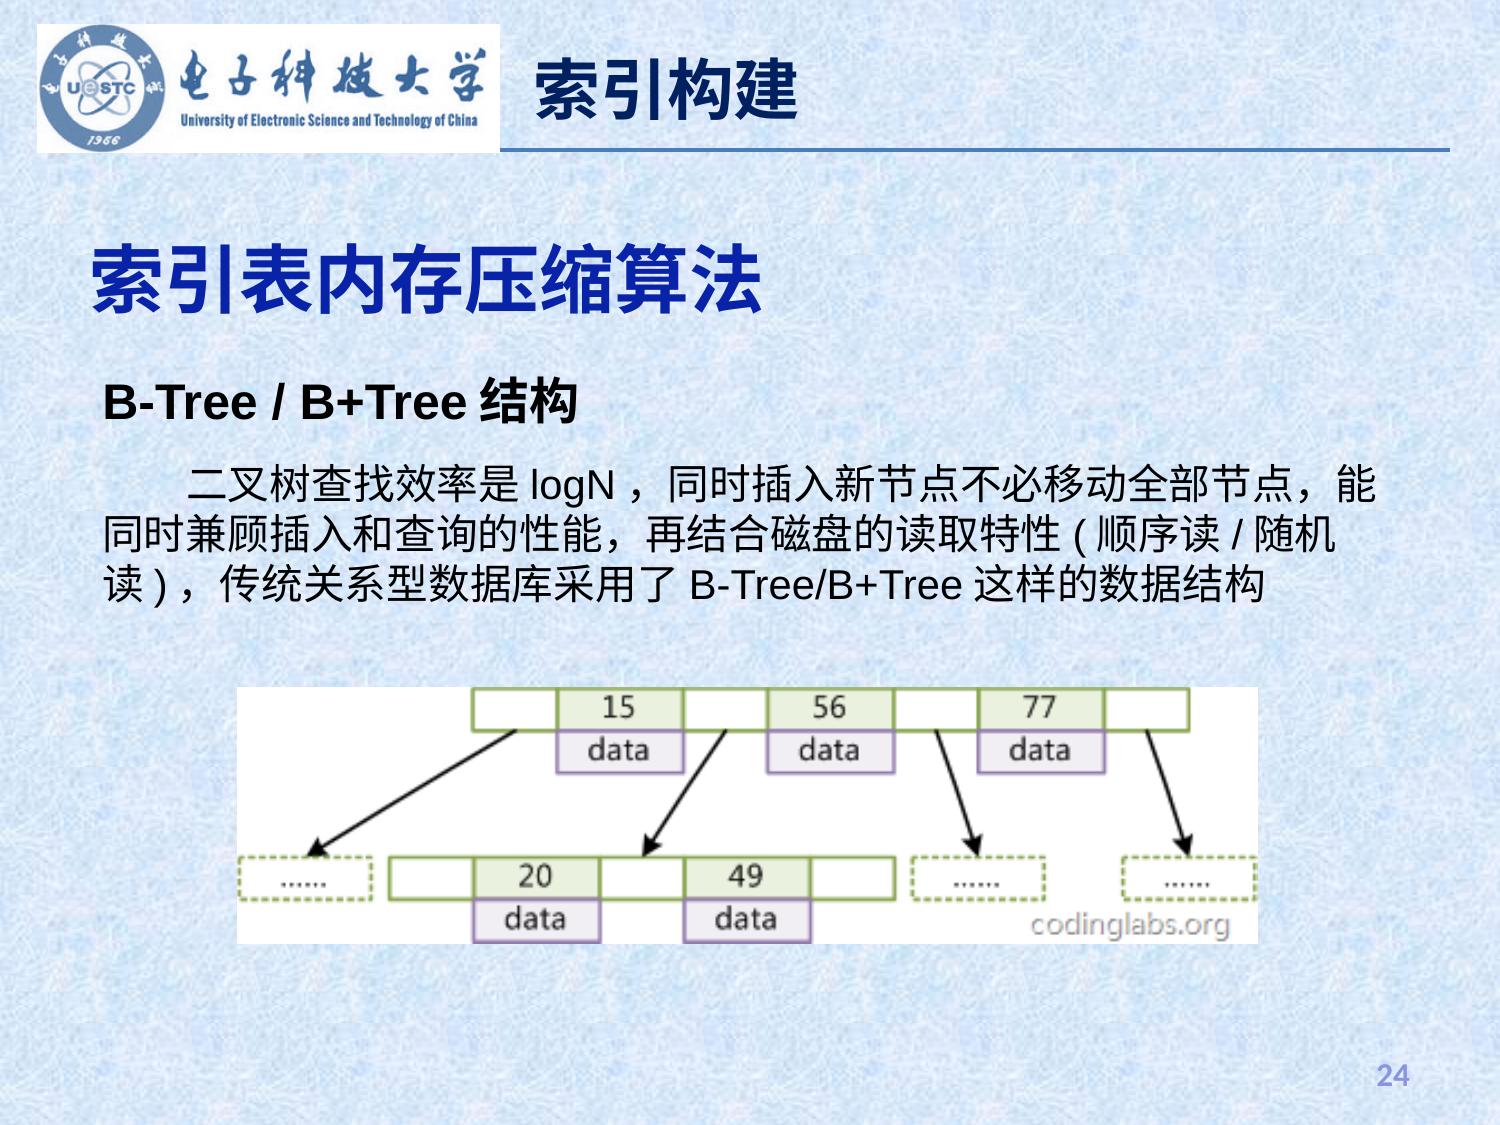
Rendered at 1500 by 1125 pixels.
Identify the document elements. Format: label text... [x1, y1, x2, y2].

text_box 二叉树查找效率是logN，同时插入新节点不必移动全部节点，能同时兼顾插入和查询的性能，再结合磁盘的读取特性(顺序读/随机读)，传统关系型数据库采用了B-Tree/B+Tree这样的数据结构 [87, 450, 1413, 615]
text_box 索引表内存压缩算法 [75, 224, 863, 330]
slide_number 24 [1074, 1042, 1425, 1103]
text_box 索引构建 [518, 41, 1432, 136]
text_box B-Tree / B+Tree结构 [87, 362, 1425, 438]
picture [0, 0, 1500, 1125]
